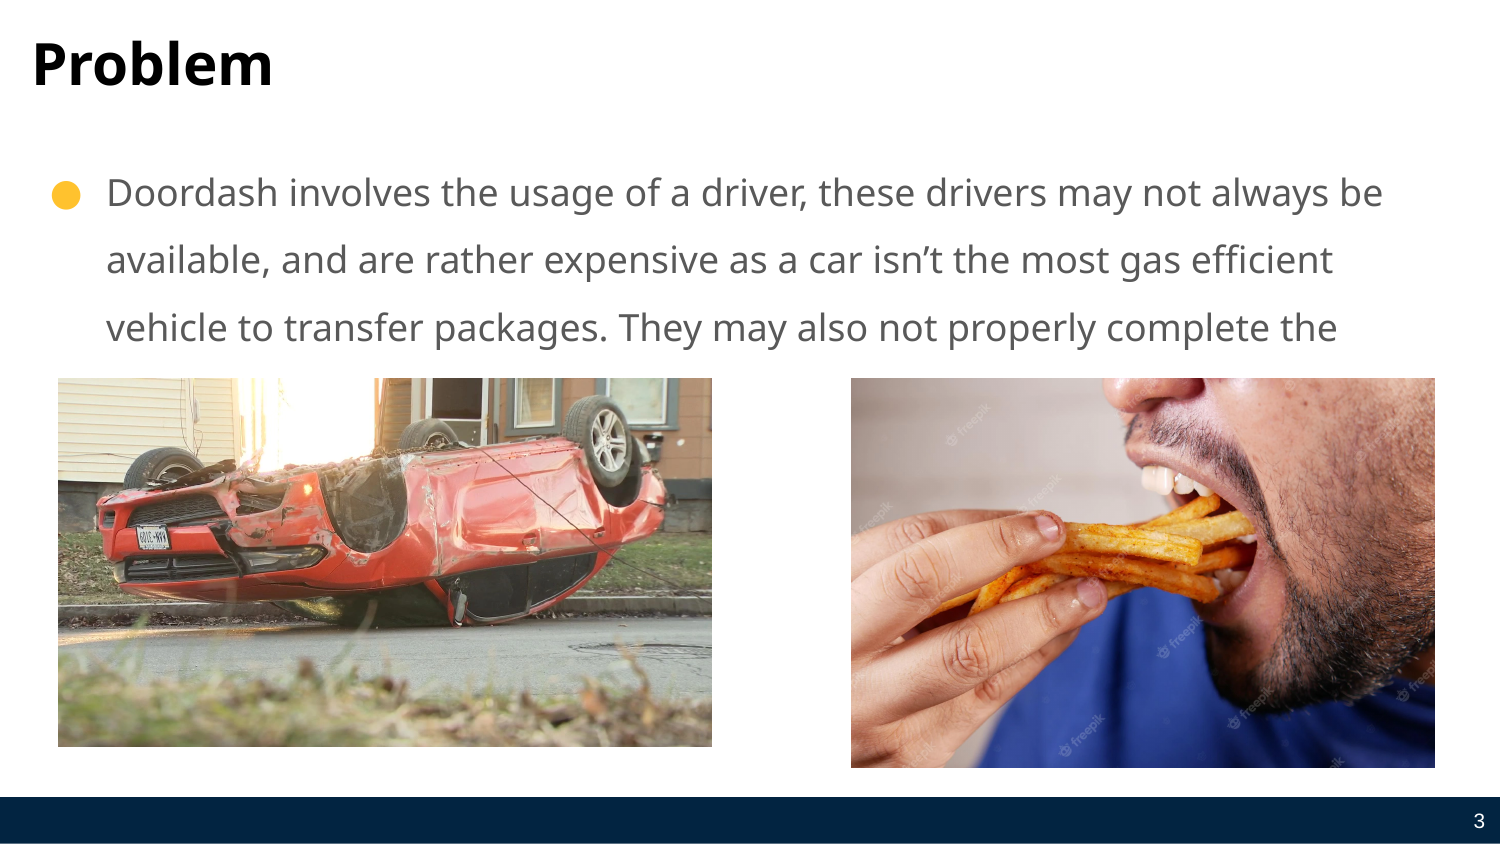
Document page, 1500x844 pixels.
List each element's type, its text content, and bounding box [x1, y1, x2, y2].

picture [851, 378, 1436, 768]
list Doordash involves the usage of a driver, these drivers may not always be available, and are rather expensive as a car isn’t the most gas efficient vehicle to transfer packages. They may also not properly complete the delivery. [16, 131, 1414, 692]
title Problem [16, 12, 1484, 107]
slide_number ‹#› [1410, 797, 1500, 844]
picture [58, 378, 712, 747]
